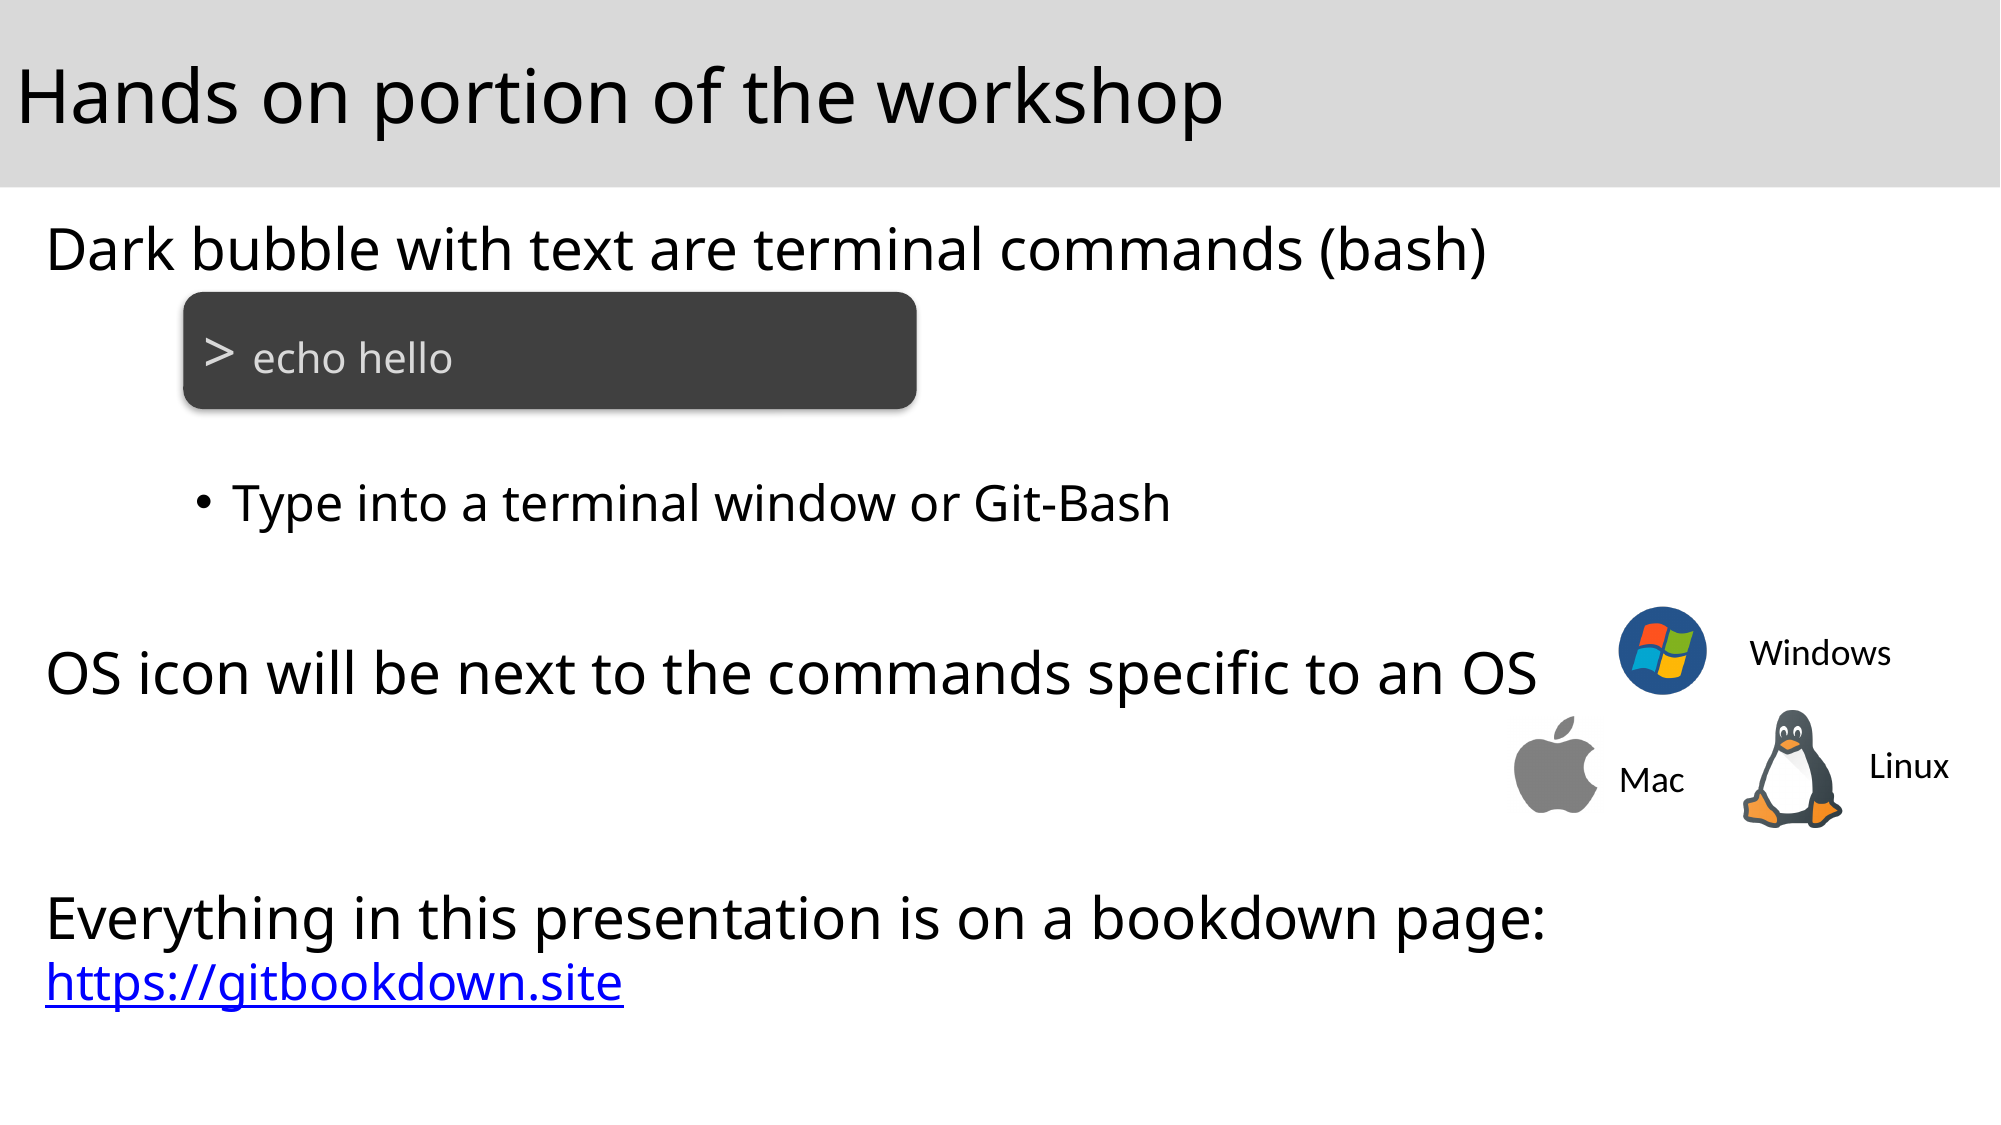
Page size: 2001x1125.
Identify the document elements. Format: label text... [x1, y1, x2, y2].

title Hands on portion of the workshop [0, 0, 2000, 188]
list Dark bubble with text are terminal commands (bash) Type into a terminal window or Git-Bash OS icon will be next to the commands specific to an OS Everything in this presentation is on a bookdown page: https://gitbookdown.site [30, 204, 1570, 1101]
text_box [1507, 602, 1966, 828]
